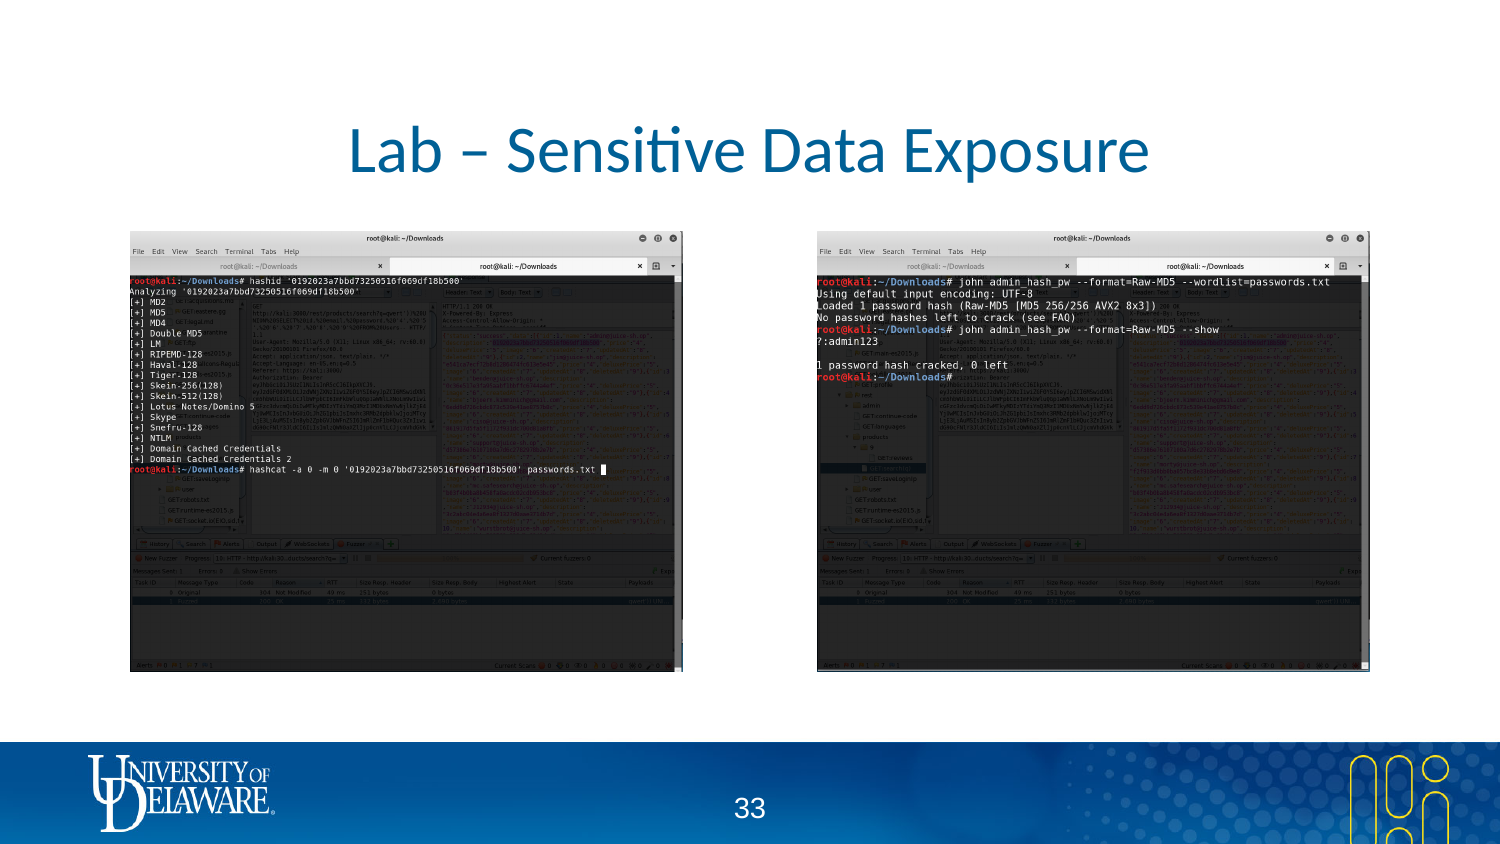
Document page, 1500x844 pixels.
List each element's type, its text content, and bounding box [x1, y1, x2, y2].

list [817, 230, 1370, 673]
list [130, 230, 683, 673]
picture [0, 0, 1500, 844]
slide_number 32 [575, 782, 925, 828]
title Lab – Sensitive Data Exposure [75, 84, 1425, 207]
